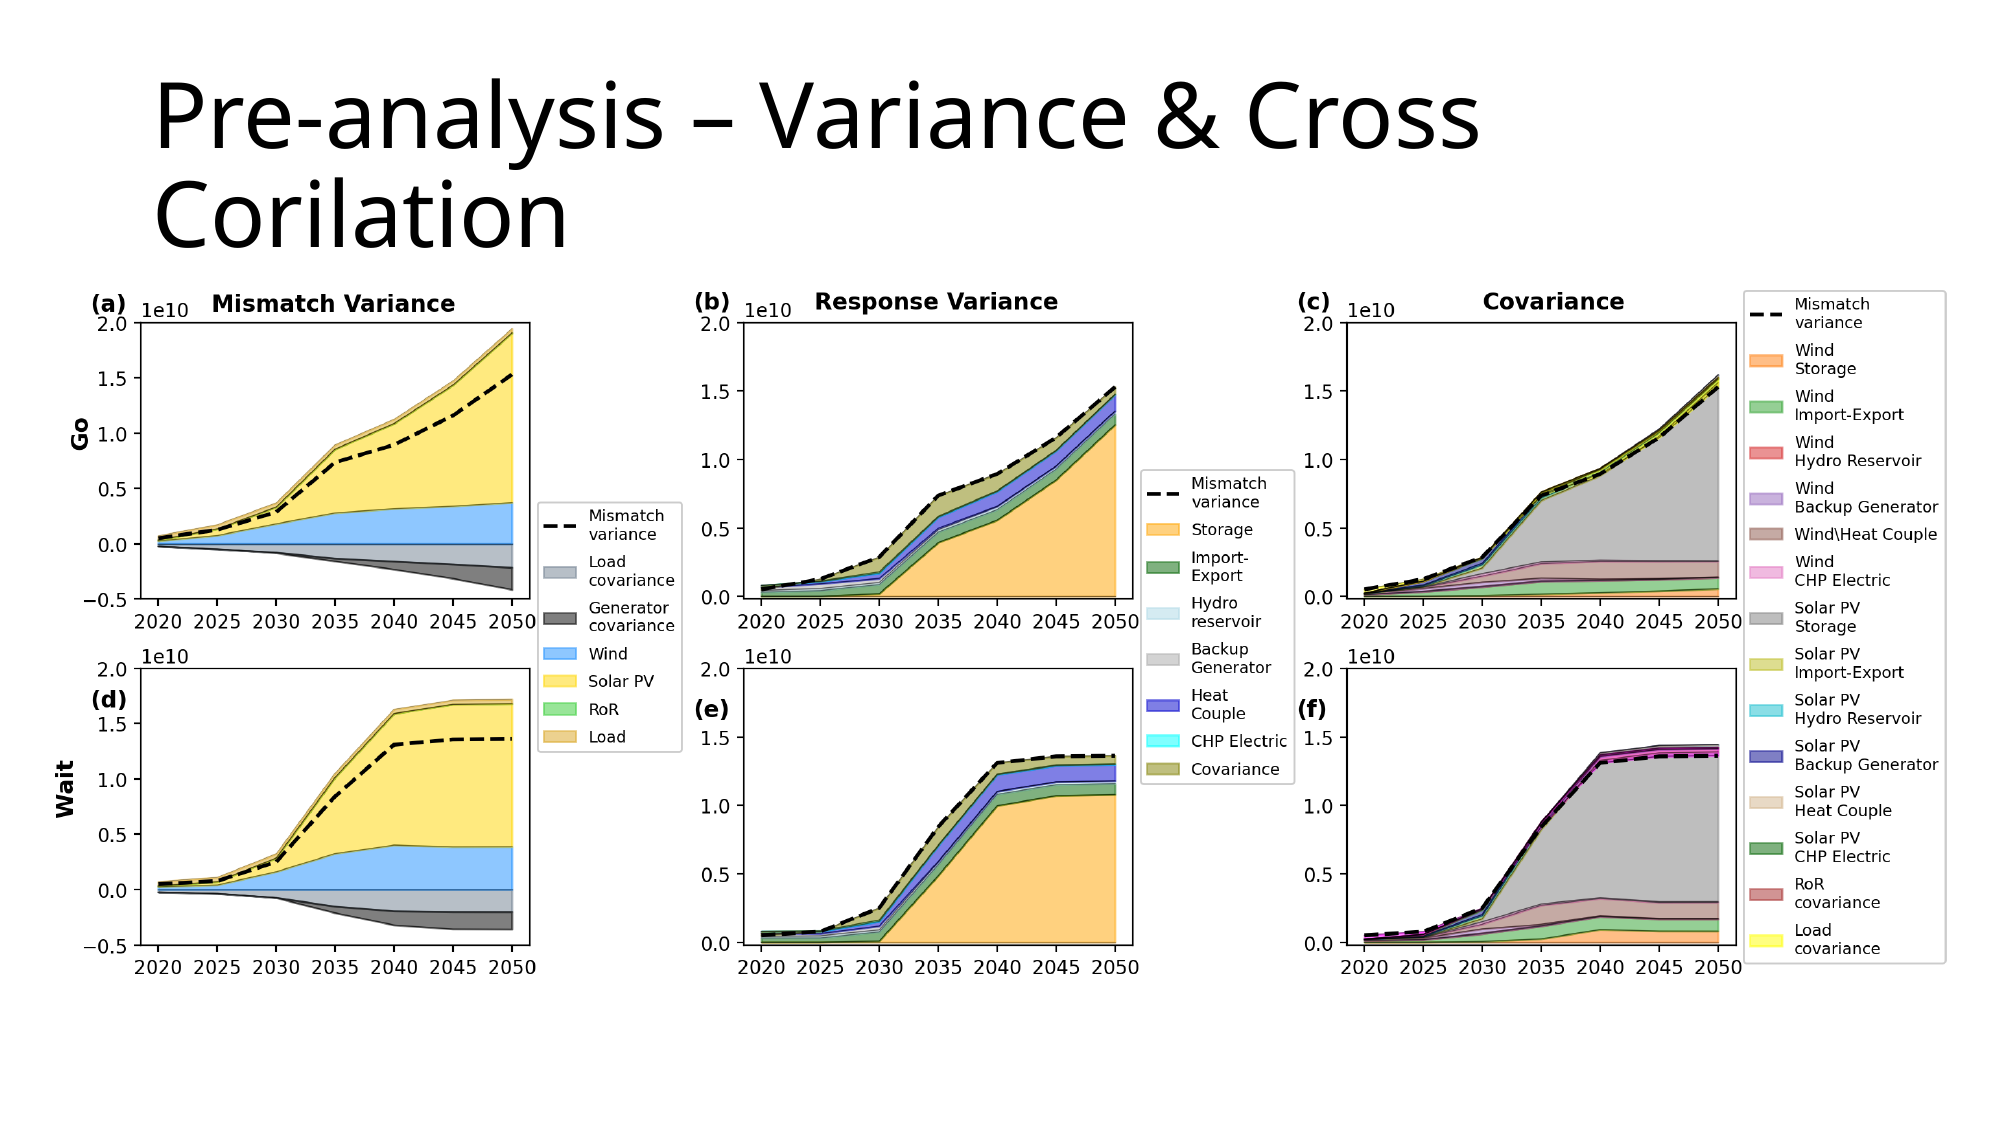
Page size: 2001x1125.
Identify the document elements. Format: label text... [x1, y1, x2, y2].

title Pre-analysis – Variance & Cross Corilation [137, 59, 1863, 277]
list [41, 277, 1959, 991]
